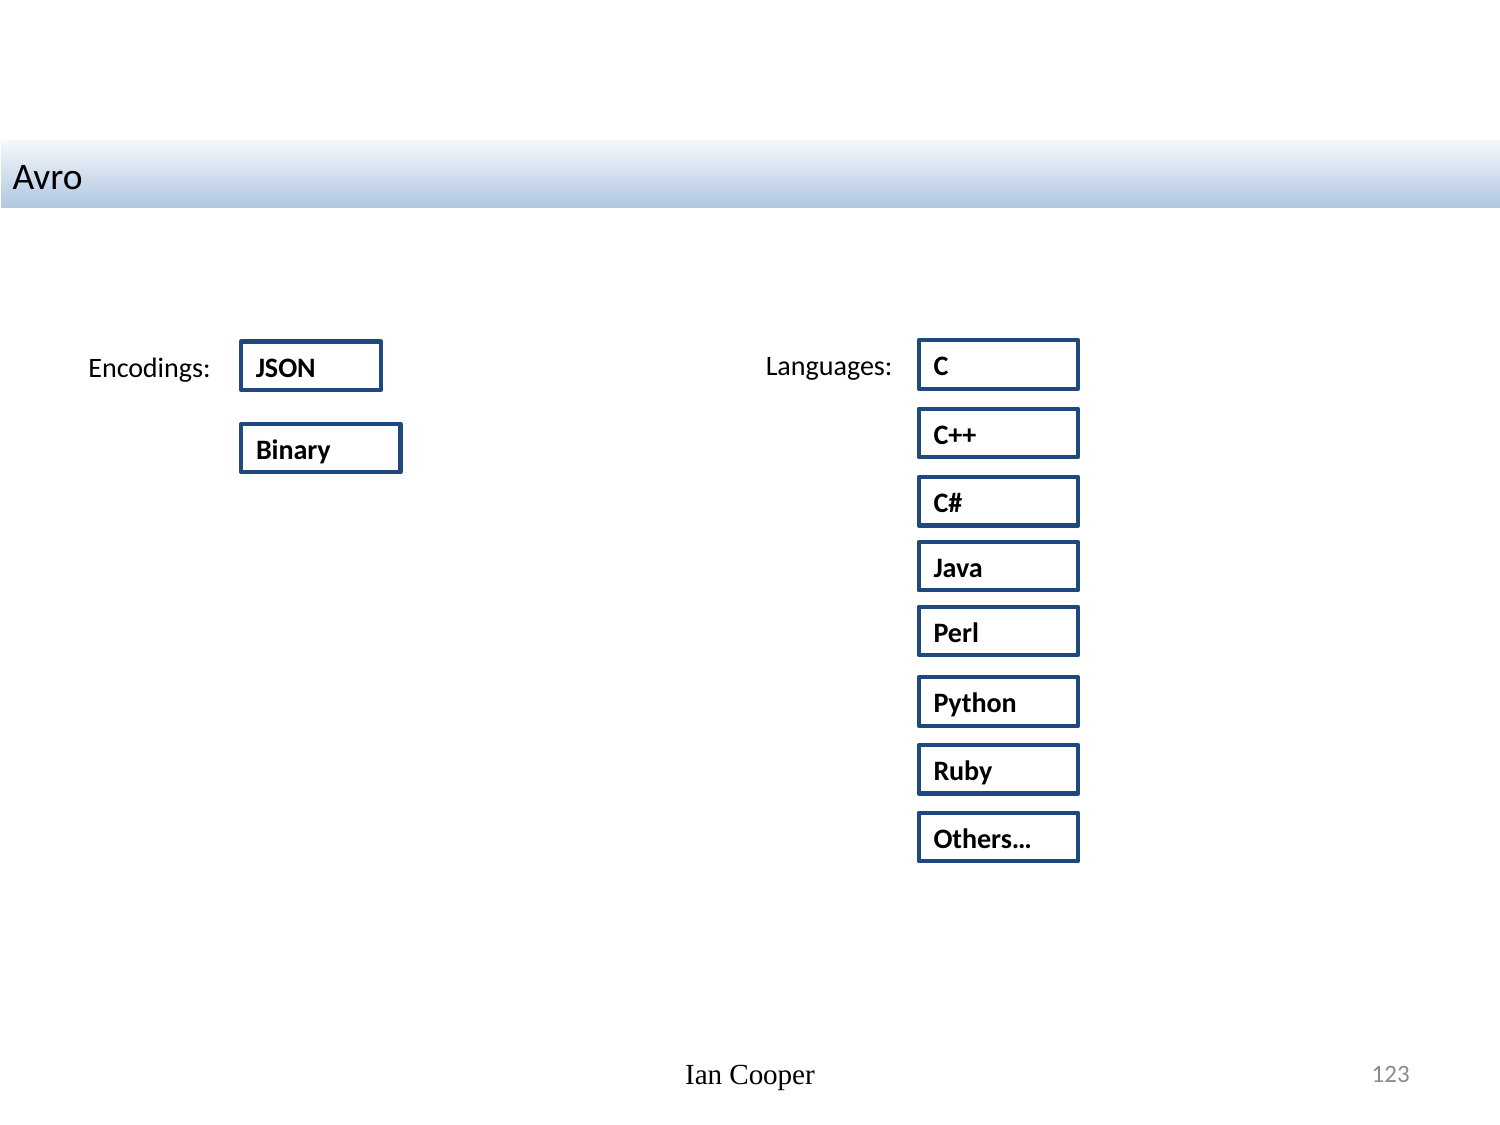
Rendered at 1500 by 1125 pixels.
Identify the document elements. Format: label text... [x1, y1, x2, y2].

text_box Java [918, 541, 1079, 591]
text_box Avro [1, 140, 1500, 208]
text_box Python [918, 677, 1079, 726]
text_box JSON [241, 341, 381, 390]
text_box Others… [918, 812, 1079, 862]
text_box C [918, 340, 1079, 389]
text_box Languages: [751, 340, 908, 389]
text_box Encodings: [73, 341, 226, 390]
text_box C# [918, 477, 1079, 526]
footer Ian Cooper [512, 1042, 988, 1103]
text_box C++ [918, 408, 1079, 458]
text_box Ruby [918, 745, 1079, 794]
text_box Perl [918, 606, 1079, 656]
slide_number 123 [1074, 1042, 1425, 1103]
text_box Binary [241, 423, 401, 473]
